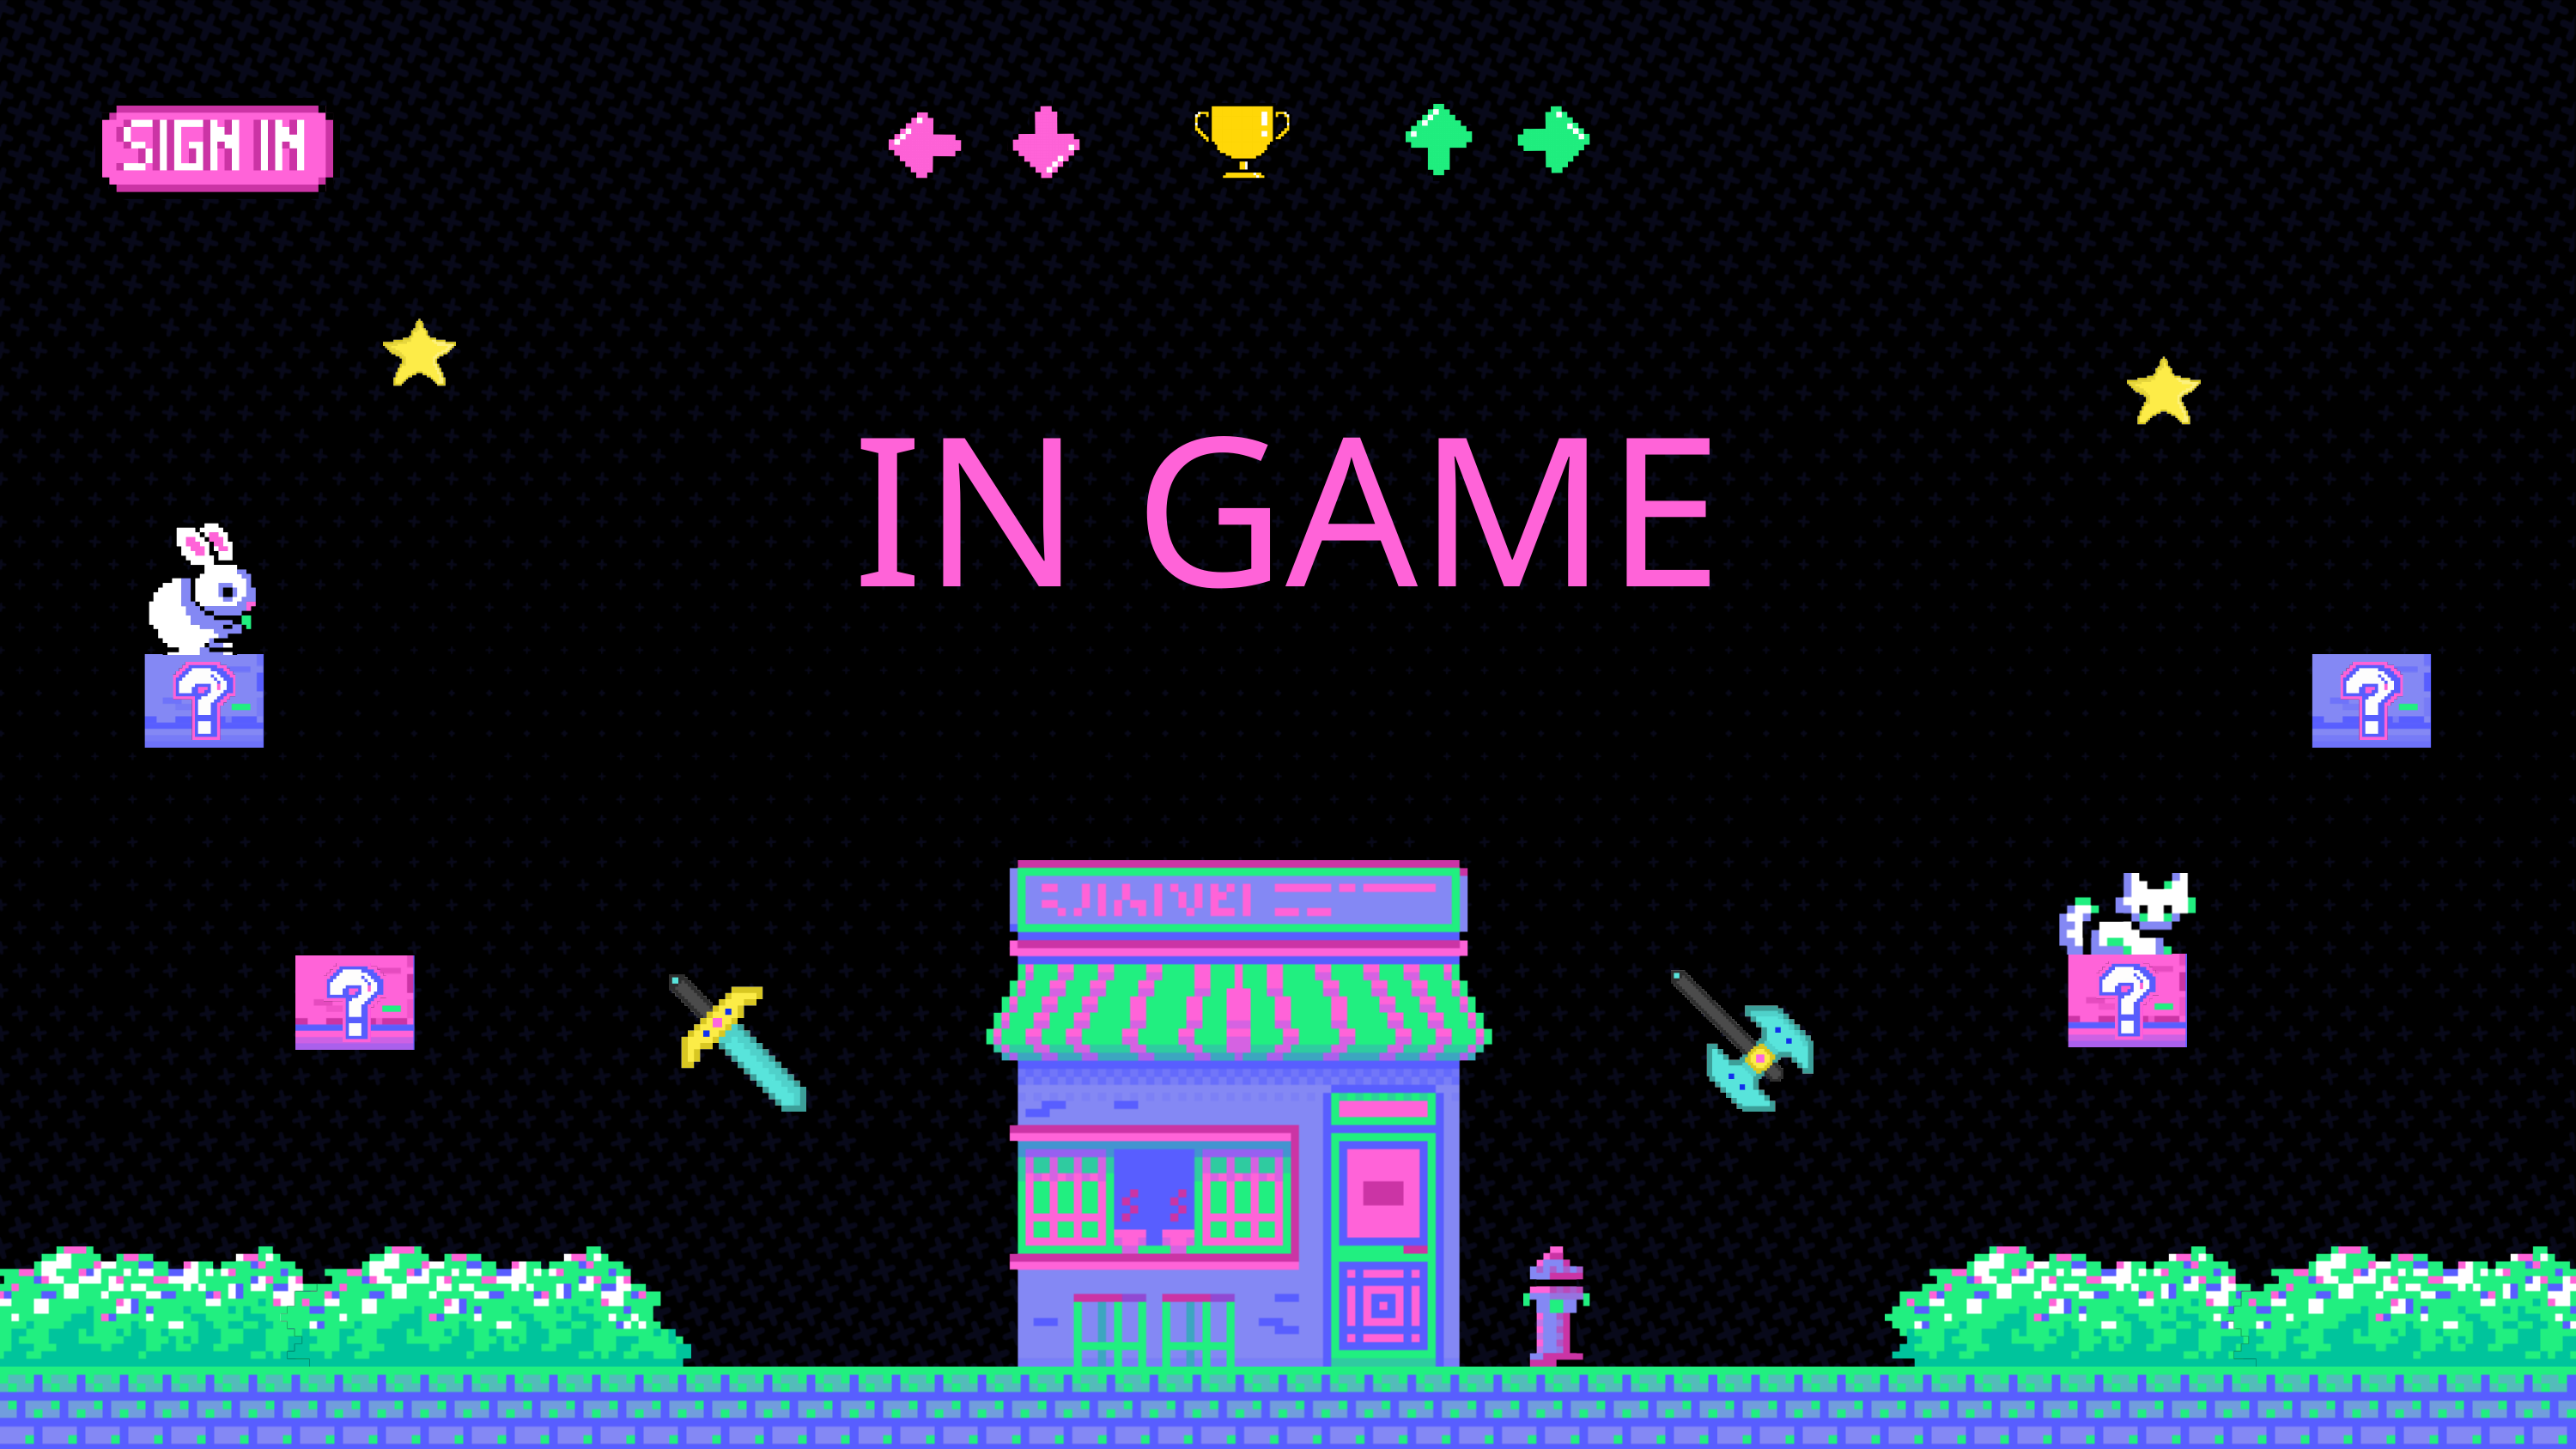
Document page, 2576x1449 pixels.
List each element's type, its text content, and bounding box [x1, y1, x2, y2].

text_box [324, 963, 386, 1042]
text_box [0, 0, 2576, 1366]
picture [669, 955, 806, 1113]
text_box [1007, 100, 1085, 184]
text_box [1192, 103, 1292, 181]
text_box [1885, 1246, 2227, 1366]
text_box [2340, 662, 2403, 740]
text_box [883, 106, 967, 184]
text_box [986, 860, 1492, 1366]
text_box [0, 1366, 2576, 1449]
text_box [0, 1246, 280, 1366]
text_box [2312, 654, 2432, 748]
picture [382, 312, 457, 390]
text_box [173, 662, 236, 740]
text_box [94, 98, 340, 200]
text_box [2227, 1246, 2576, 1366]
text_box [144, 518, 264, 655]
picture [1671, 953, 1814, 1113]
text_box [1522, 1246, 1590, 1366]
text_box IN GAME [382, 396, 2193, 629]
text_box [295, 955, 415, 1050]
picture [2127, 350, 2201, 427]
text_box [280, 1246, 691, 1366]
text_box [2068, 955, 2187, 1047]
text_box [144, 655, 264, 748]
text_box [1400, 98, 1478, 181]
text_box [2059, 873, 2196, 955]
text_box [2096, 961, 2159, 1040]
text_box [1512, 100, 1595, 179]
